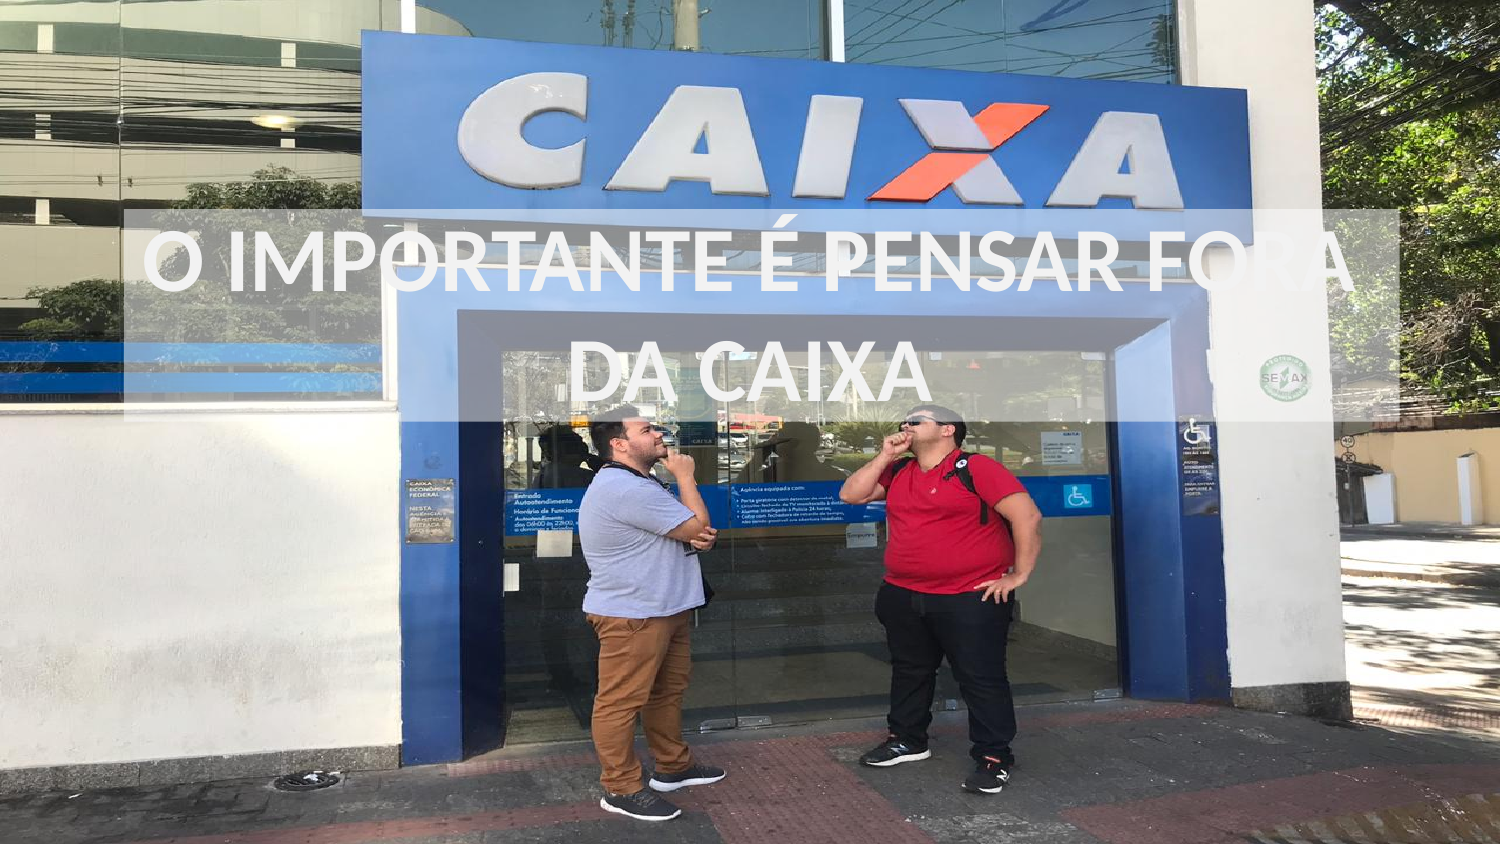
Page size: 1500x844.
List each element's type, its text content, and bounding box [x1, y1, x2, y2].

title O importante é Pensar fora da Caixa [75, 191, 1425, 375]
text_box [122, 375, 1402, 424]
picture [0, 0, 1500, 844]
